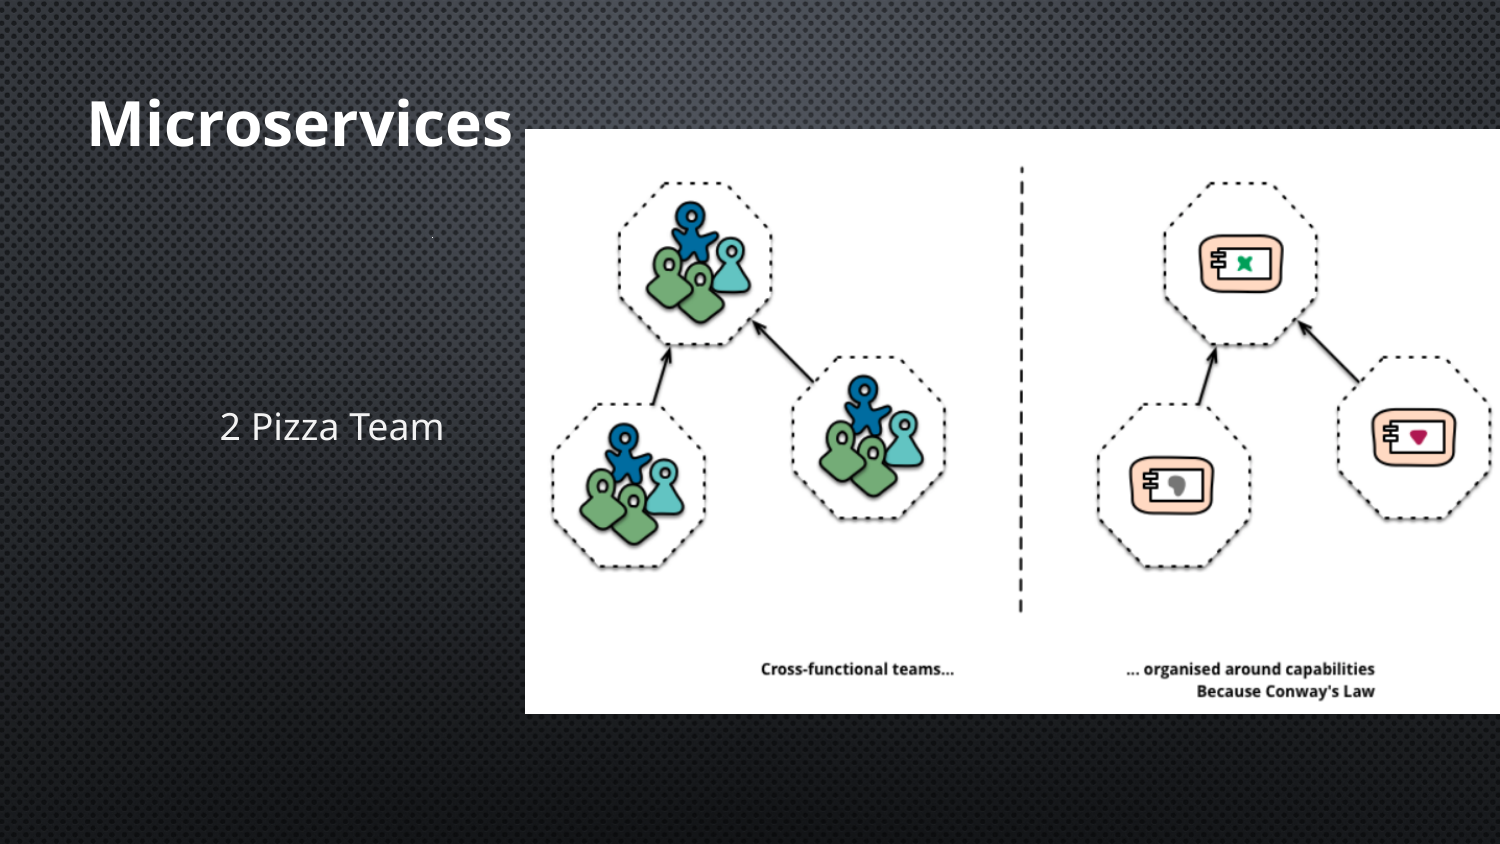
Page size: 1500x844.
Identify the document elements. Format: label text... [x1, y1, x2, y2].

title Microservices [71, 68, 1311, 210]
picture [0, 0, 1500, 844]
text_box 2 Pizza Team [204, 387, 476, 520]
